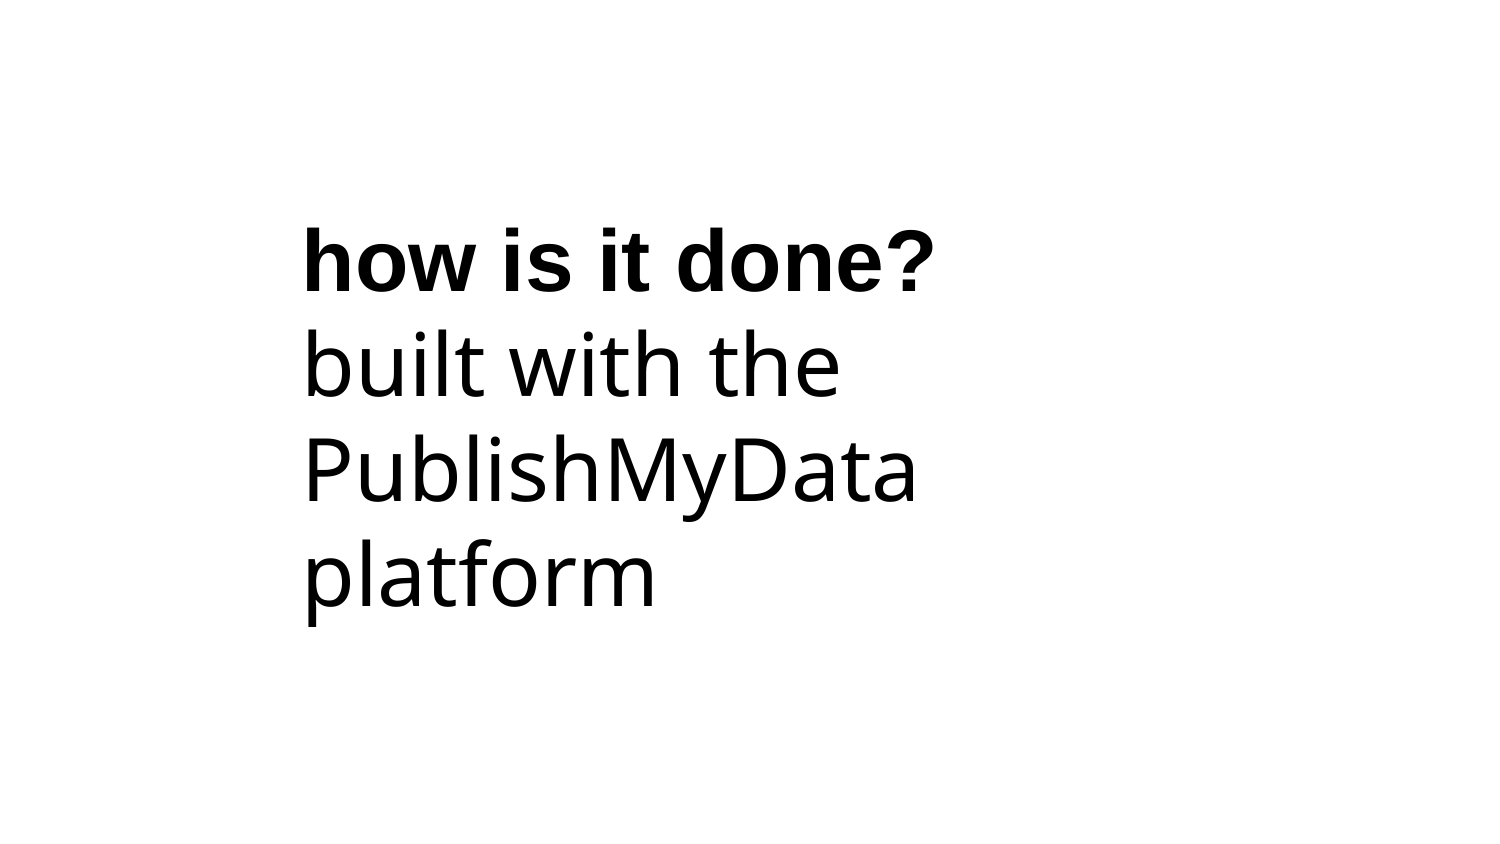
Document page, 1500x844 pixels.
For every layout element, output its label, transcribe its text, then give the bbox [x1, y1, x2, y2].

title how is it done? built with the PublishMyData platform [296, 0, 1204, 843]
